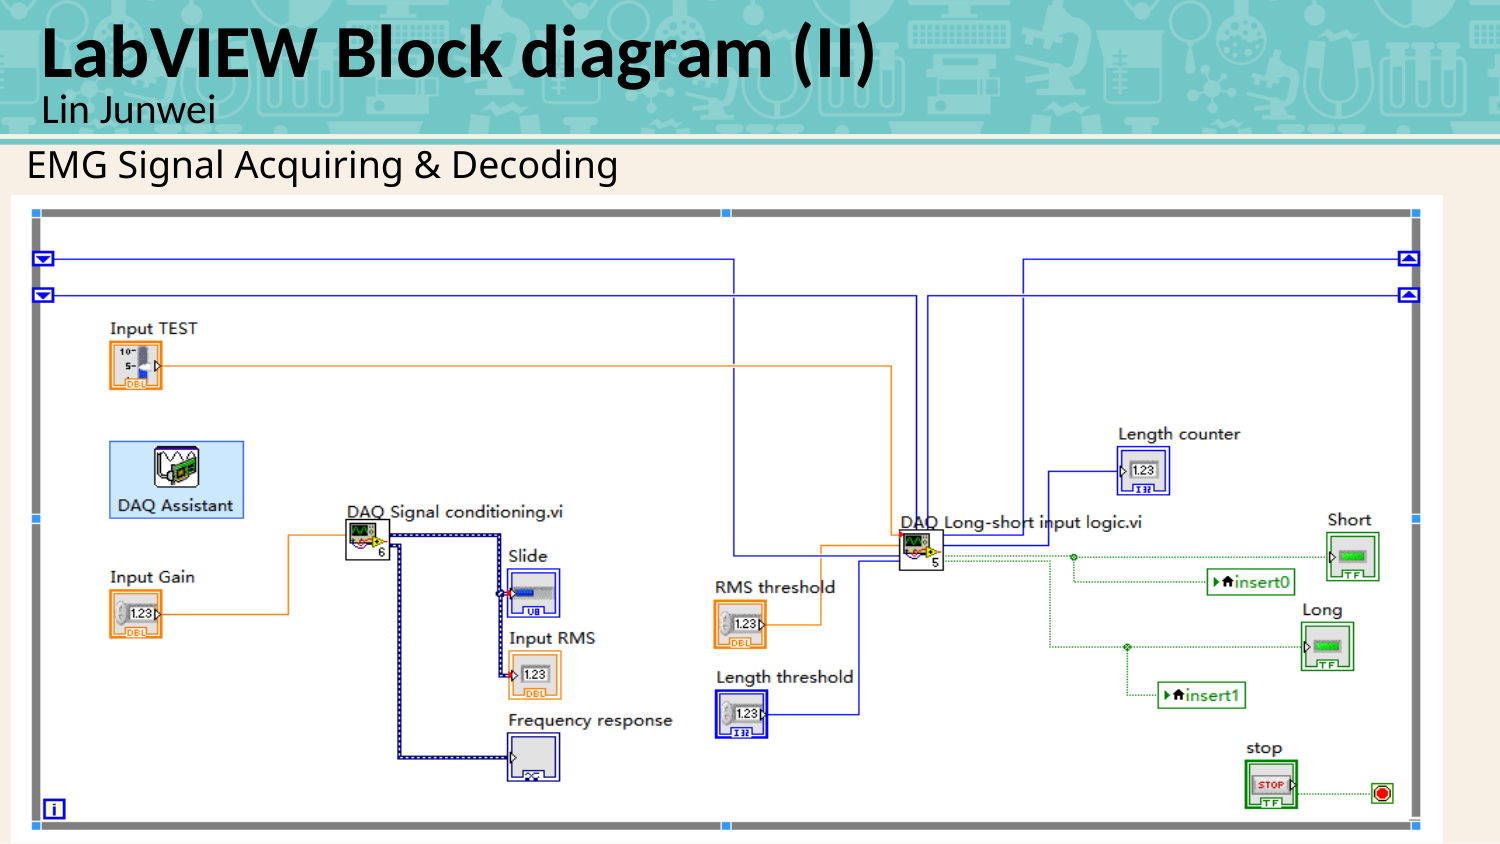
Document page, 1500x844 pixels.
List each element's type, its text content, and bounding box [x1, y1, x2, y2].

text_box EMG Signal Acquiring & Decoding [11, 133, 635, 194]
list LabVIEW Block diagram (II) [41, 19, 1365, 108]
picture [0, 0, 1500, 134]
list Lin Junwei [41, 108, 1365, 146]
picture [11, 194, 1443, 843]
